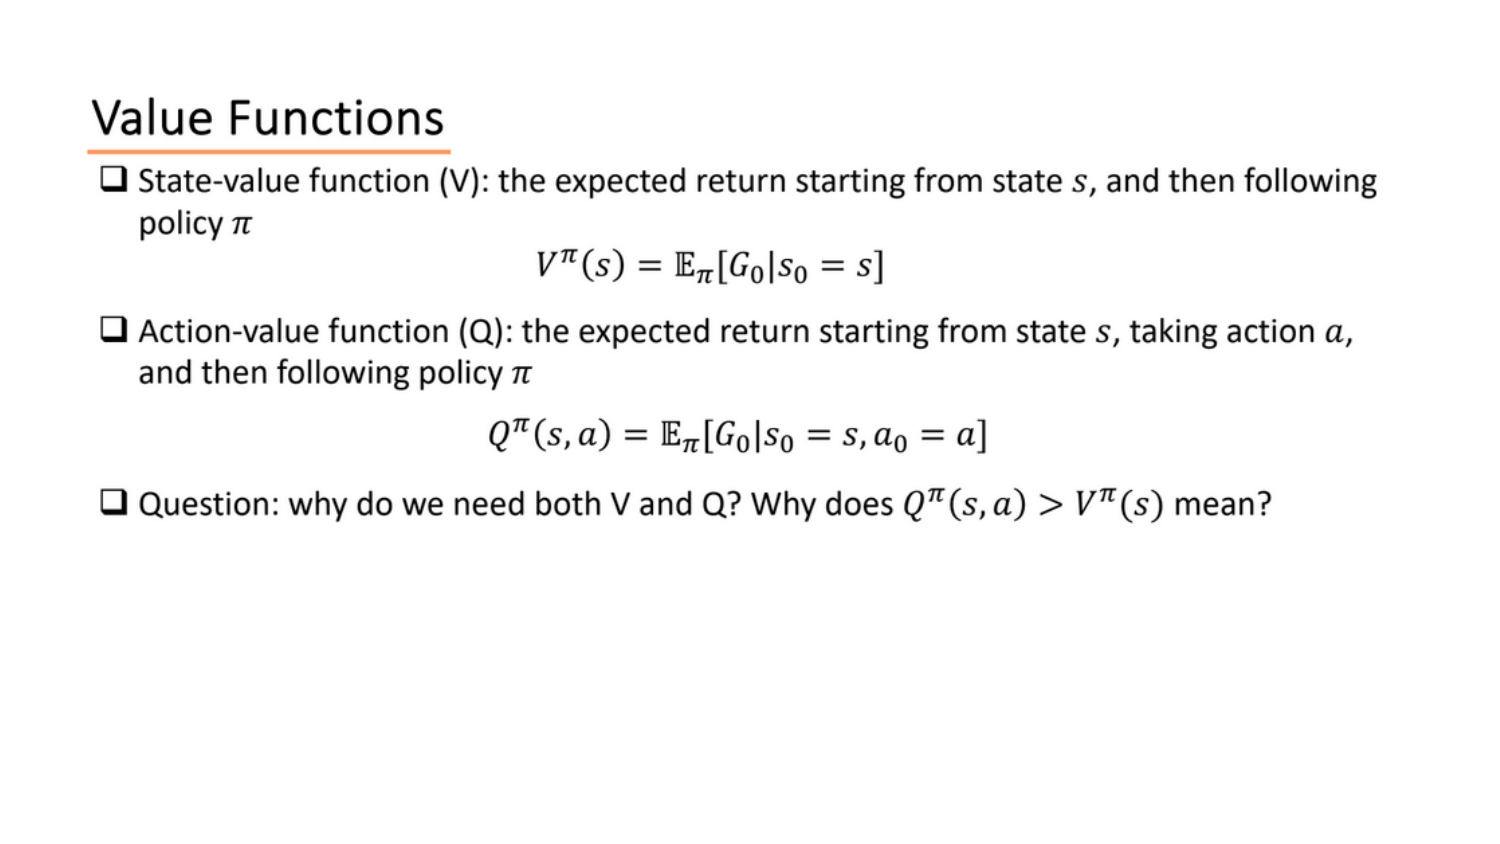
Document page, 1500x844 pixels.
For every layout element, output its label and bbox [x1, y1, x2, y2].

picture [24, 24, 1450, 819]
